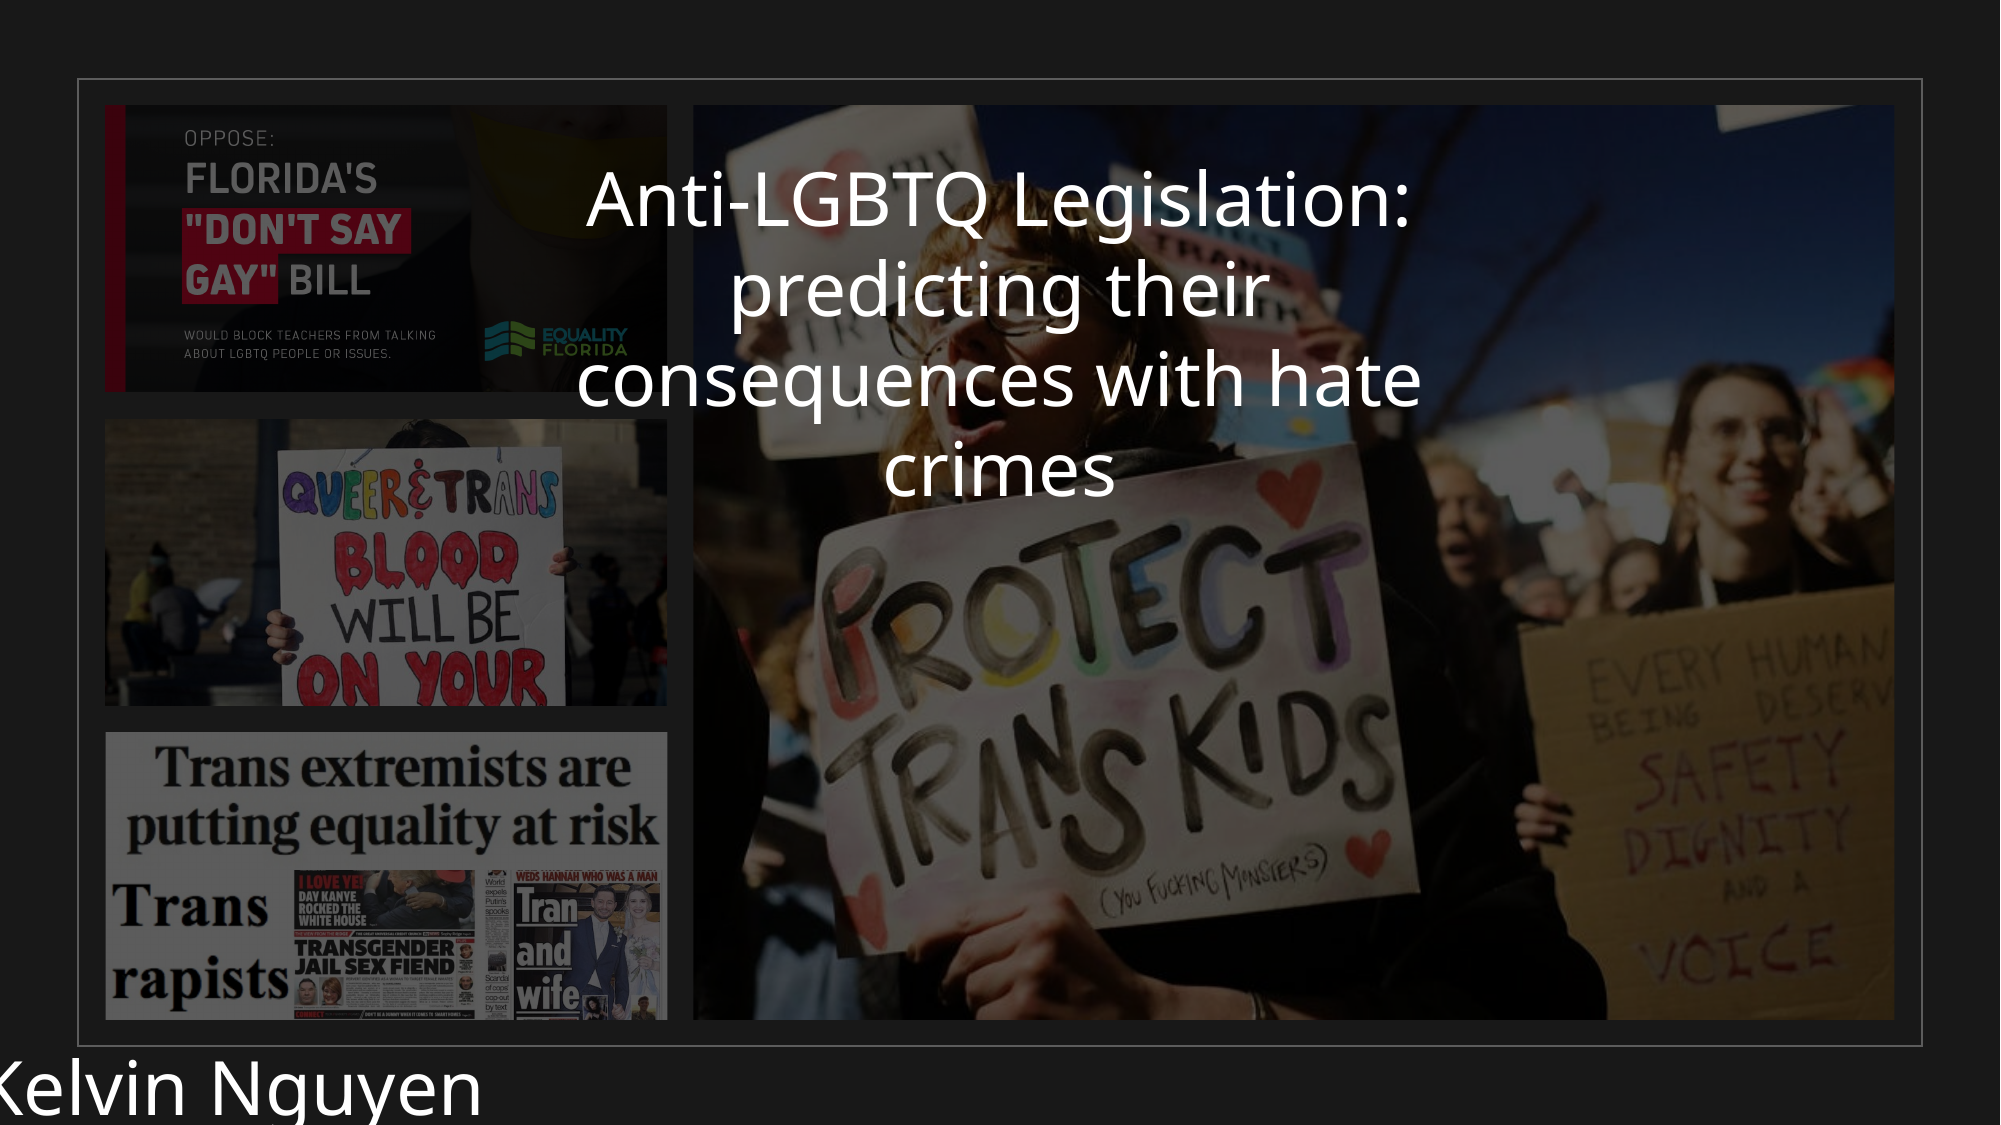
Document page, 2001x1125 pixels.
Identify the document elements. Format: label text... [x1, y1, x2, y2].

picture [105, 732, 668, 1020]
text_box Kelvin Nguyen [0, 1032, 694, 1125]
picture [693, 105, 1895, 1020]
text_box [0, 0, 2000, 1125]
picture [105, 419, 668, 706]
text_box Anti-LGBTQ Legislation: predicting their consequences with hate crimes [514, 143, 693, 519]
picture [105, 105, 668, 392]
